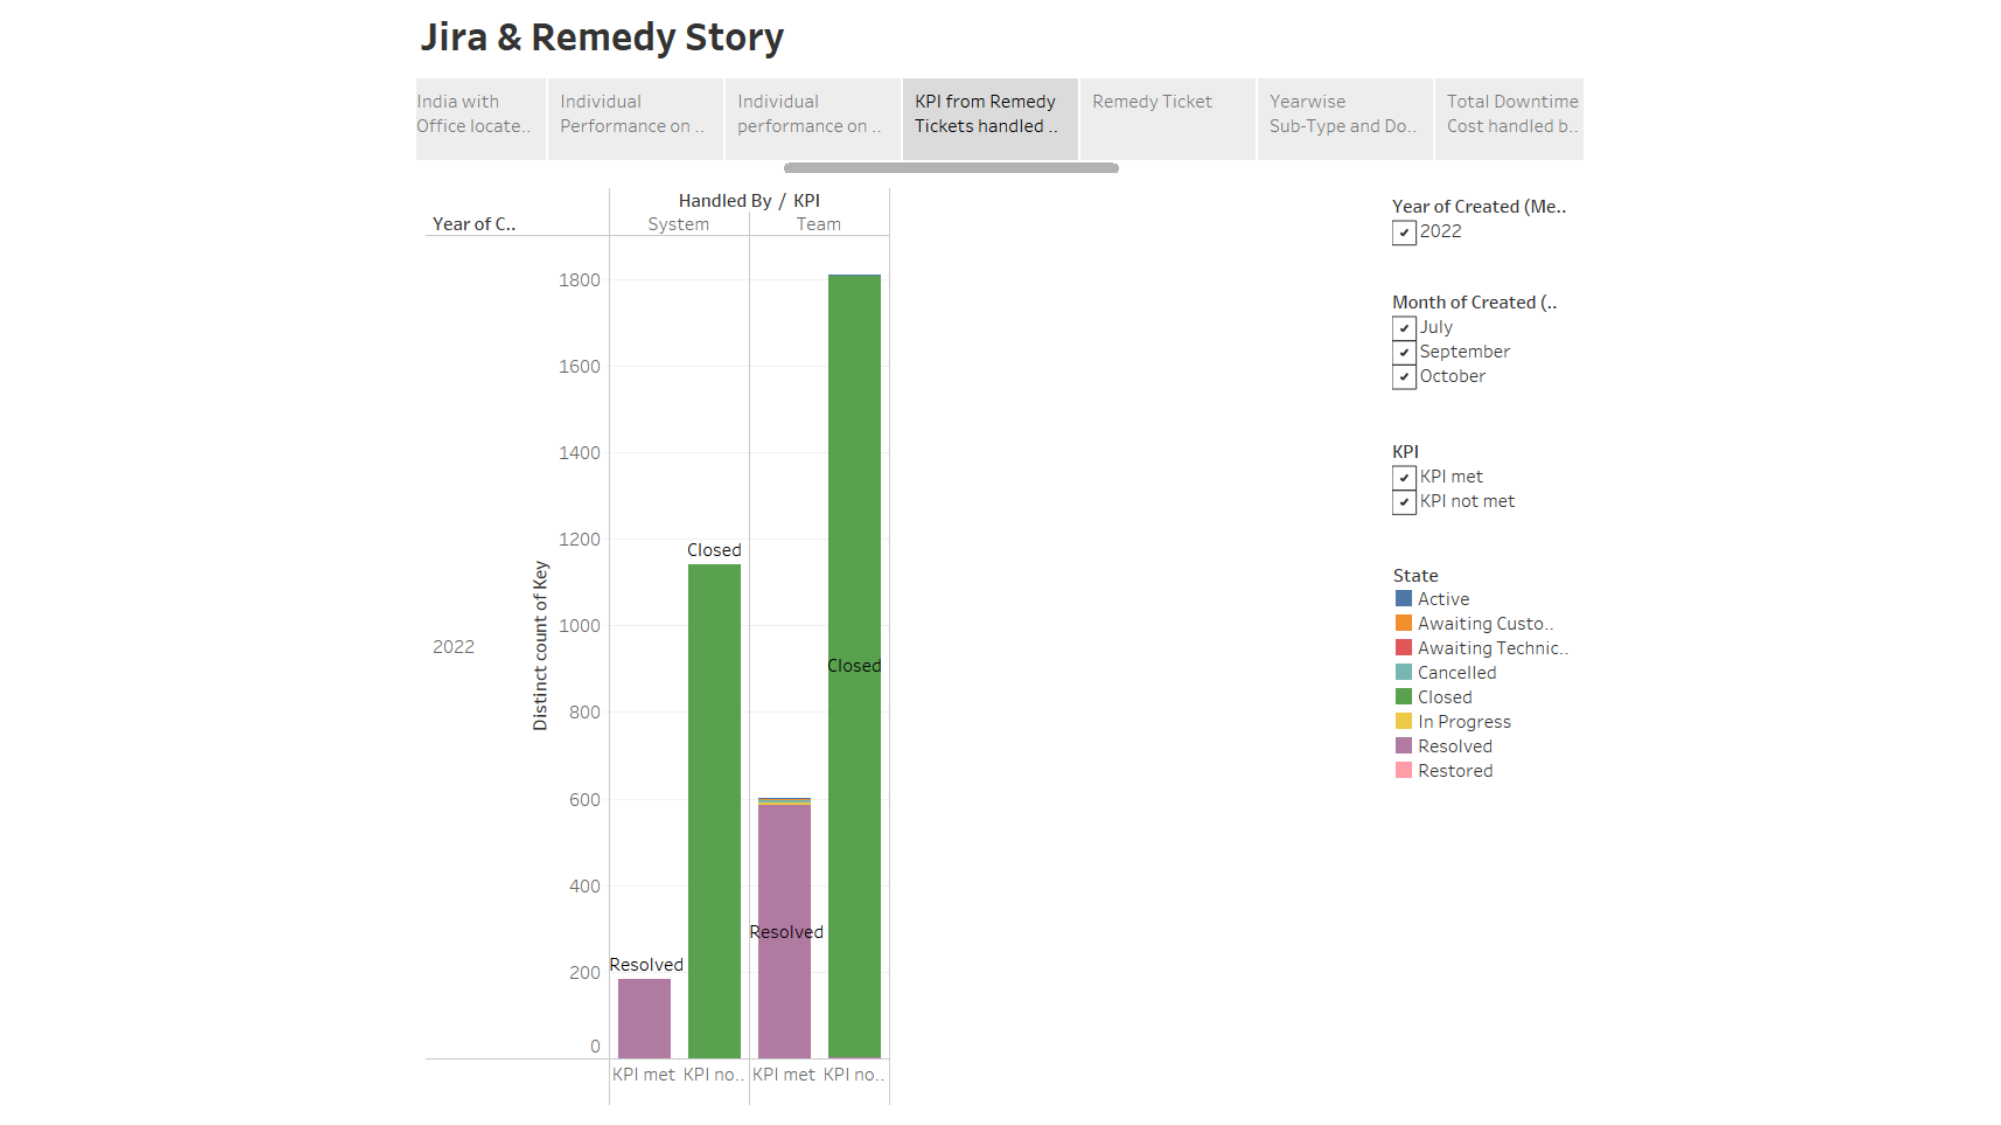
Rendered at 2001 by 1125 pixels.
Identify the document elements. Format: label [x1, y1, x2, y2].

picture [407, 0, 1593, 1125]
